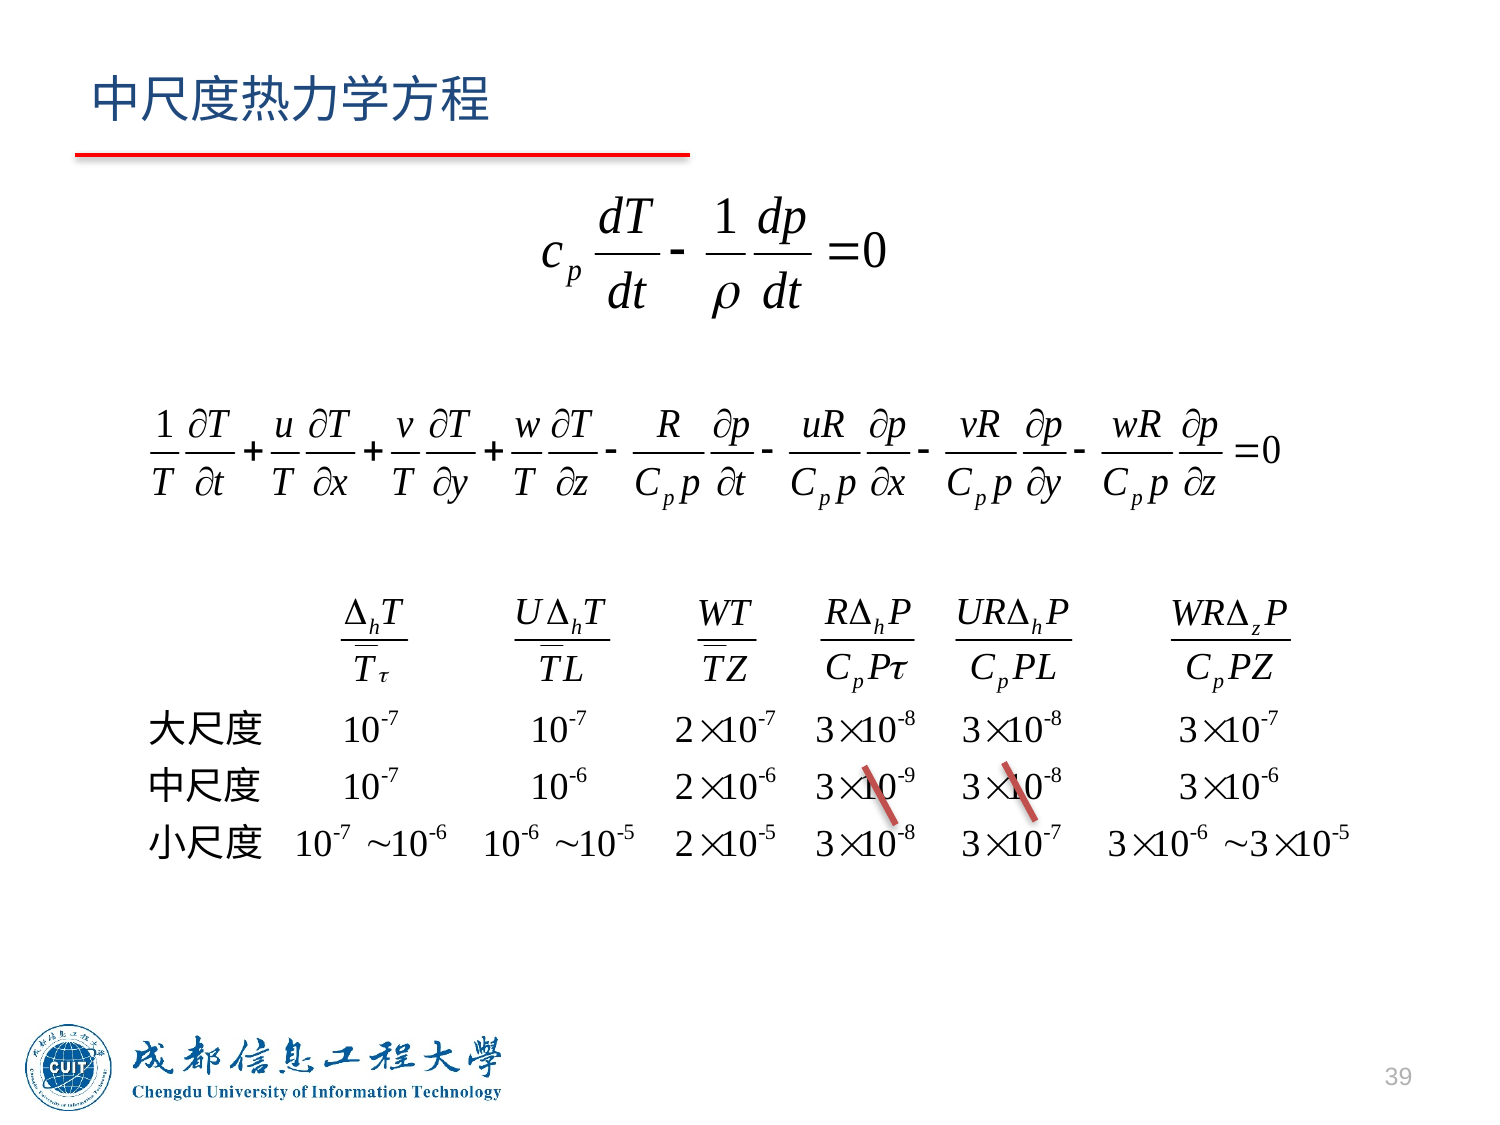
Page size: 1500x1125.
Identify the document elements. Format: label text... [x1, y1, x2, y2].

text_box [864, 765, 897, 825]
title 中尺度热力学方程 [75, 45, 1425, 150]
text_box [144, 398, 1287, 519]
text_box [144, 587, 1360, 874]
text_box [1003, 762, 1036, 822]
slide_number 39 [1277, 1045, 1428, 1106]
picture [25, 1024, 501, 1111]
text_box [534, 183, 897, 329]
